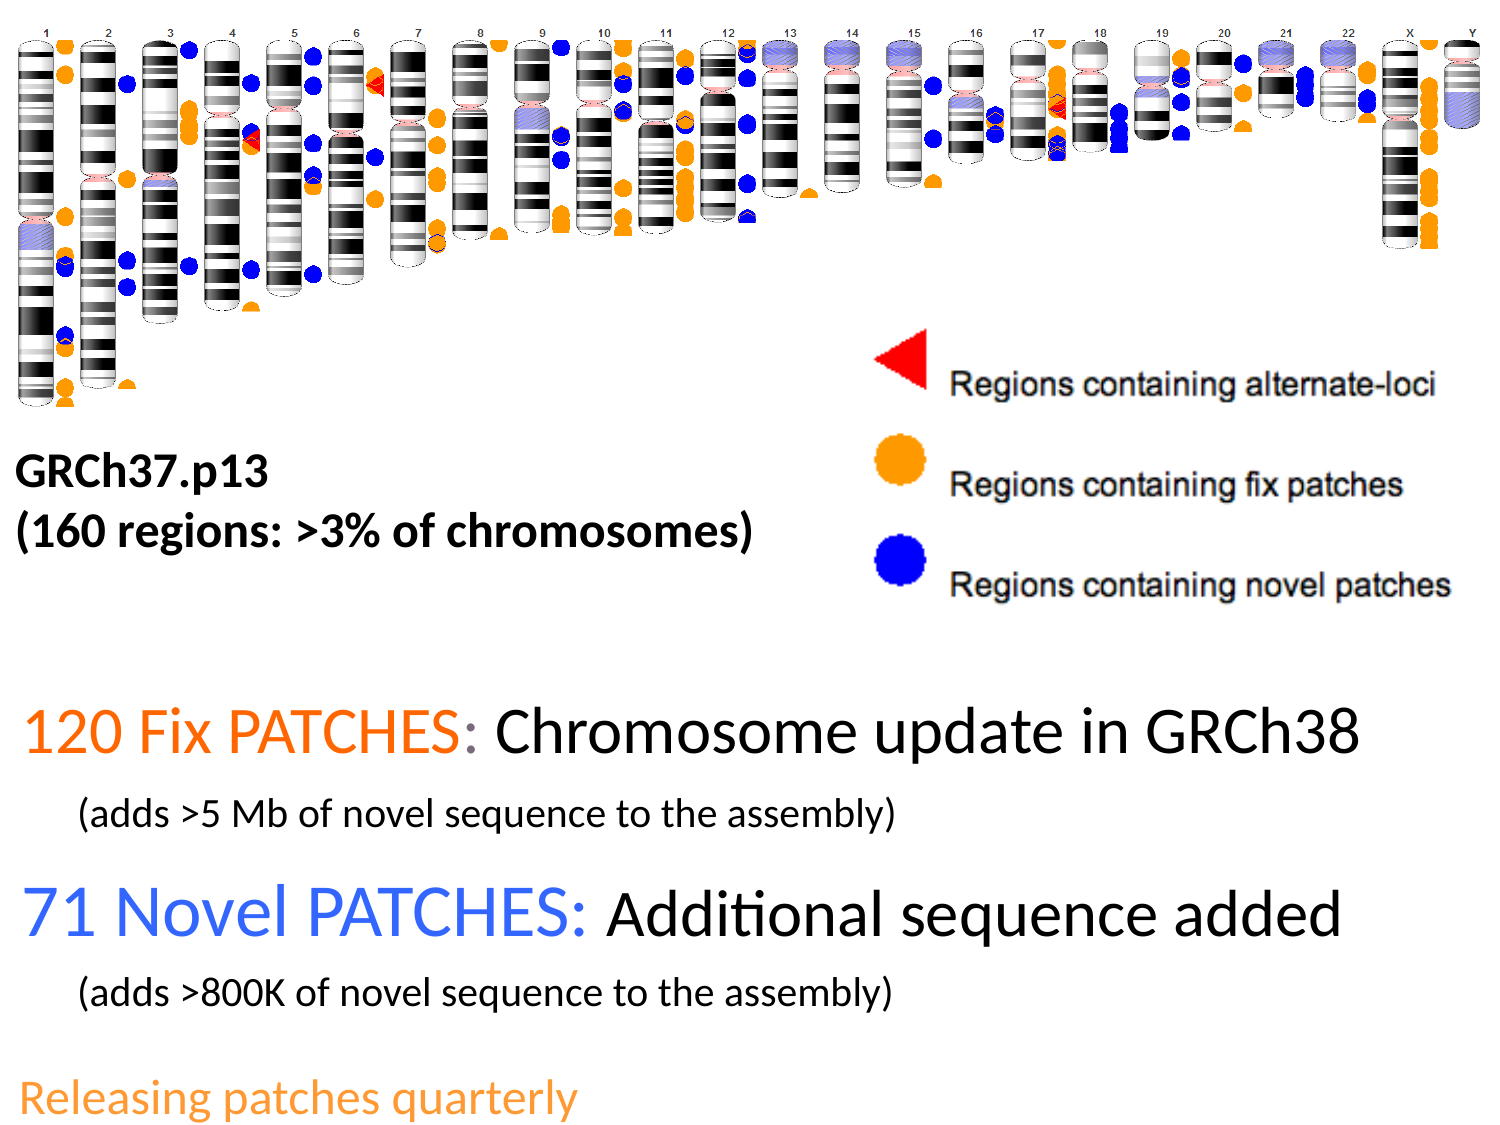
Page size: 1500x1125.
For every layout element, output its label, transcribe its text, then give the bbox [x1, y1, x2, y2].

text_box (adds >5 Mb of novel sequence to the assembly) [62, 778, 913, 844]
text_box 71 Novel PATCHES: Additional sequence added [6, 854, 1360, 959]
text_box (adds >800K of novel sequence to the assembly) [62, 956, 910, 1022]
picture [0, 12, 1500, 616]
text_box GRCh37.p13 (160 regions: >3% of chromosomes) [0, 429, 825, 565]
text_box 120 Fix PATCHES: Chromosome update in GRCh38 [7, 679, 1377, 775]
text_box Releasing patches quarterly [4, 1056, 594, 1125]
